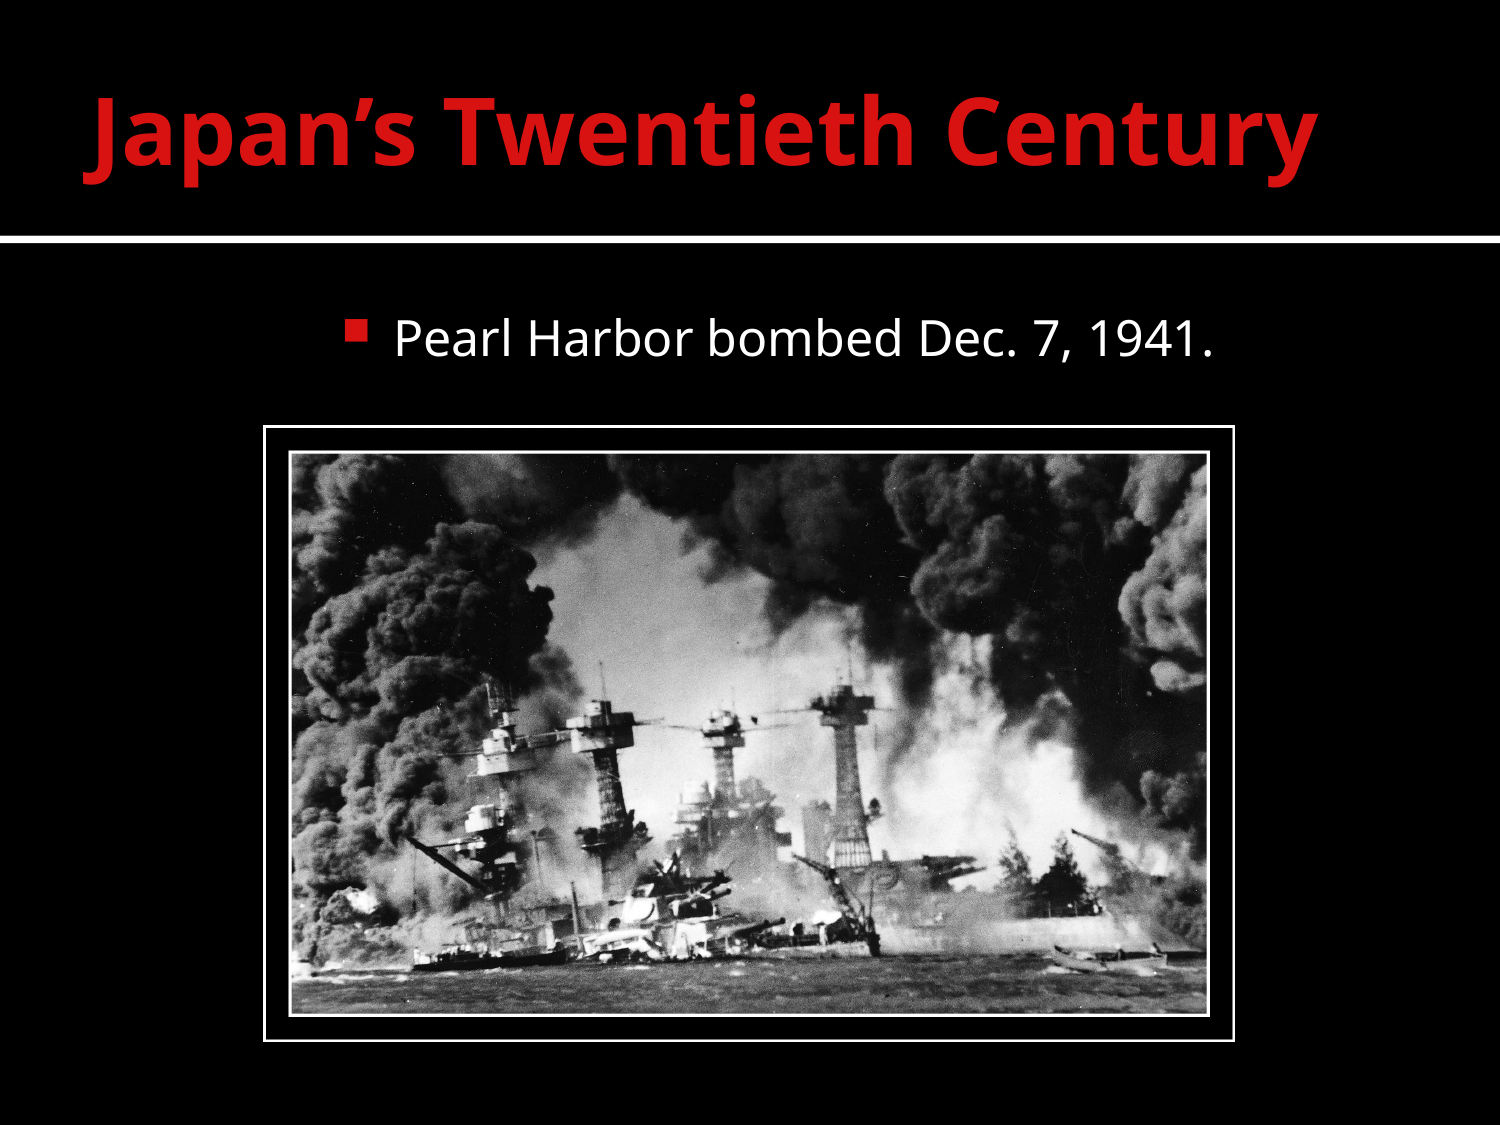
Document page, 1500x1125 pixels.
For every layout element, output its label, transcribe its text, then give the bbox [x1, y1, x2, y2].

title Japan’s Twentieth Century [75, 25, 1425, 231]
picture [262, 425, 1235, 1043]
list Pearl Harbor bombed Dec. 7, 1941. [312, 291, 1425, 1050]
